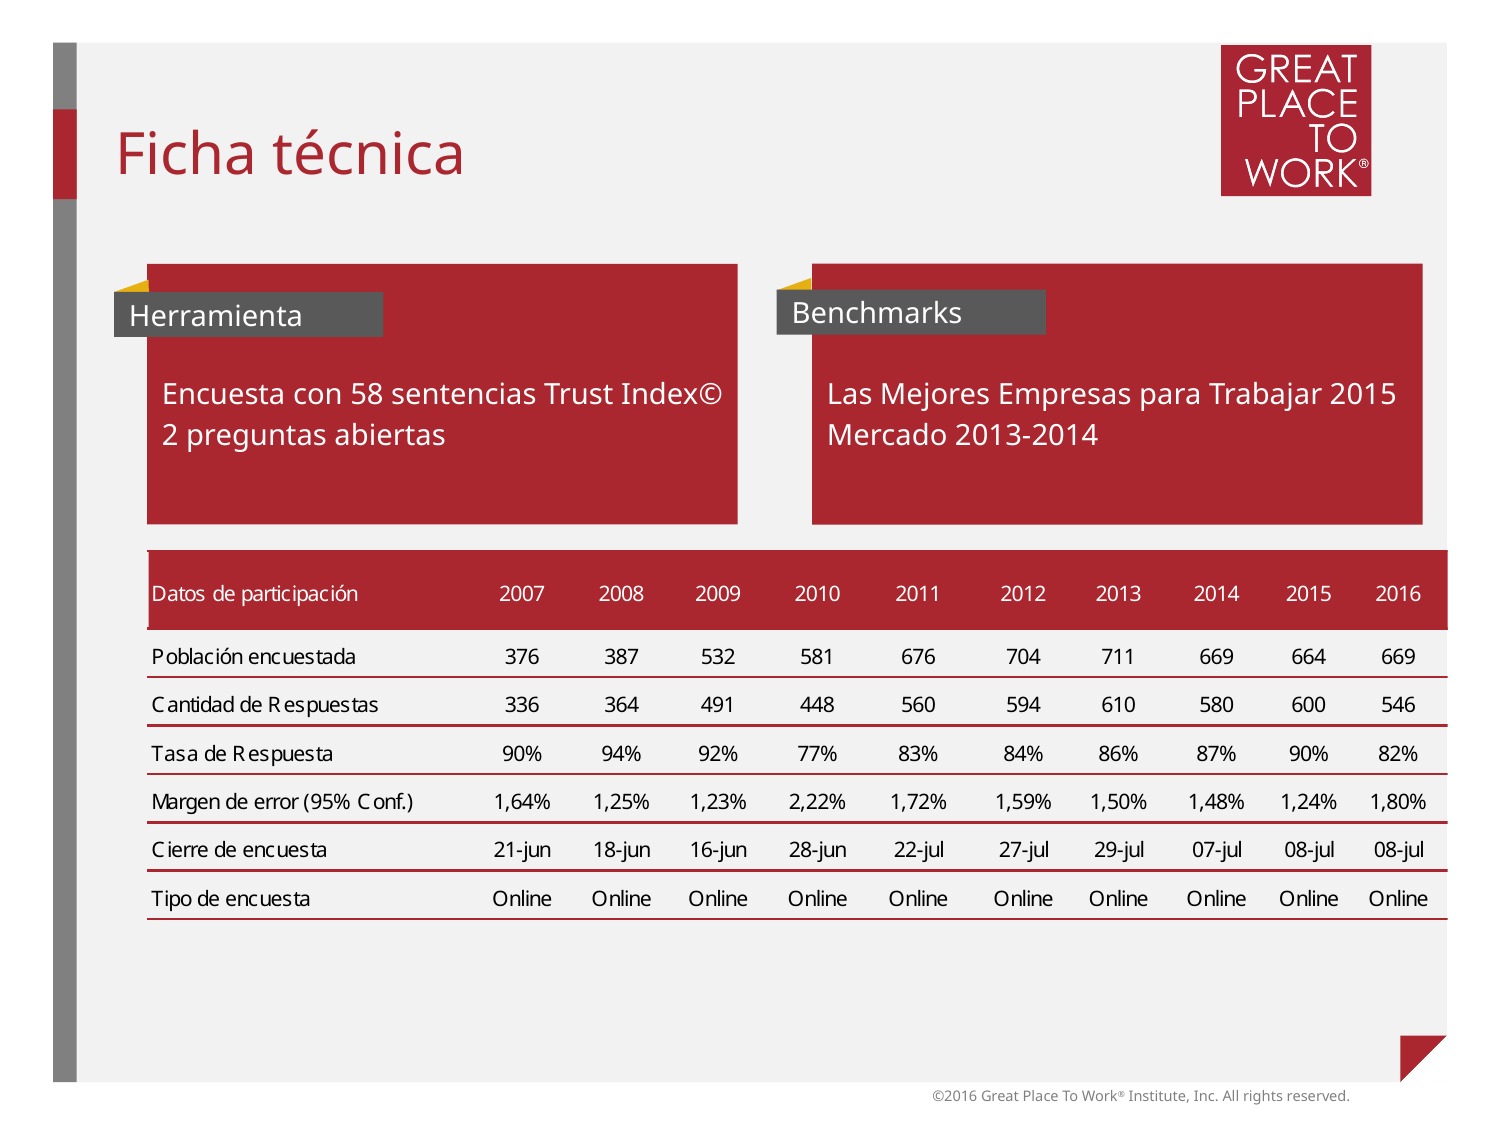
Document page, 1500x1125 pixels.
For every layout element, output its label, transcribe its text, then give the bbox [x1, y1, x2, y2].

title Ficha técnica [100, 106, 1125, 197]
text_box [780, 277, 812, 289]
picture [146, 550, 1450, 921]
text_box Las Mejores Empresas para Trabajar 2015 Mercado 2013-2014 [810, 262, 1425, 527]
text_box Benchmarks [776, 289, 1046, 335]
text_box Encuesta con 58 sentencias Trust Index© 2 preguntas abiertas [145, 262, 740, 527]
text_box [117, 279, 149, 291]
text_box Herramienta [114, 291, 384, 337]
